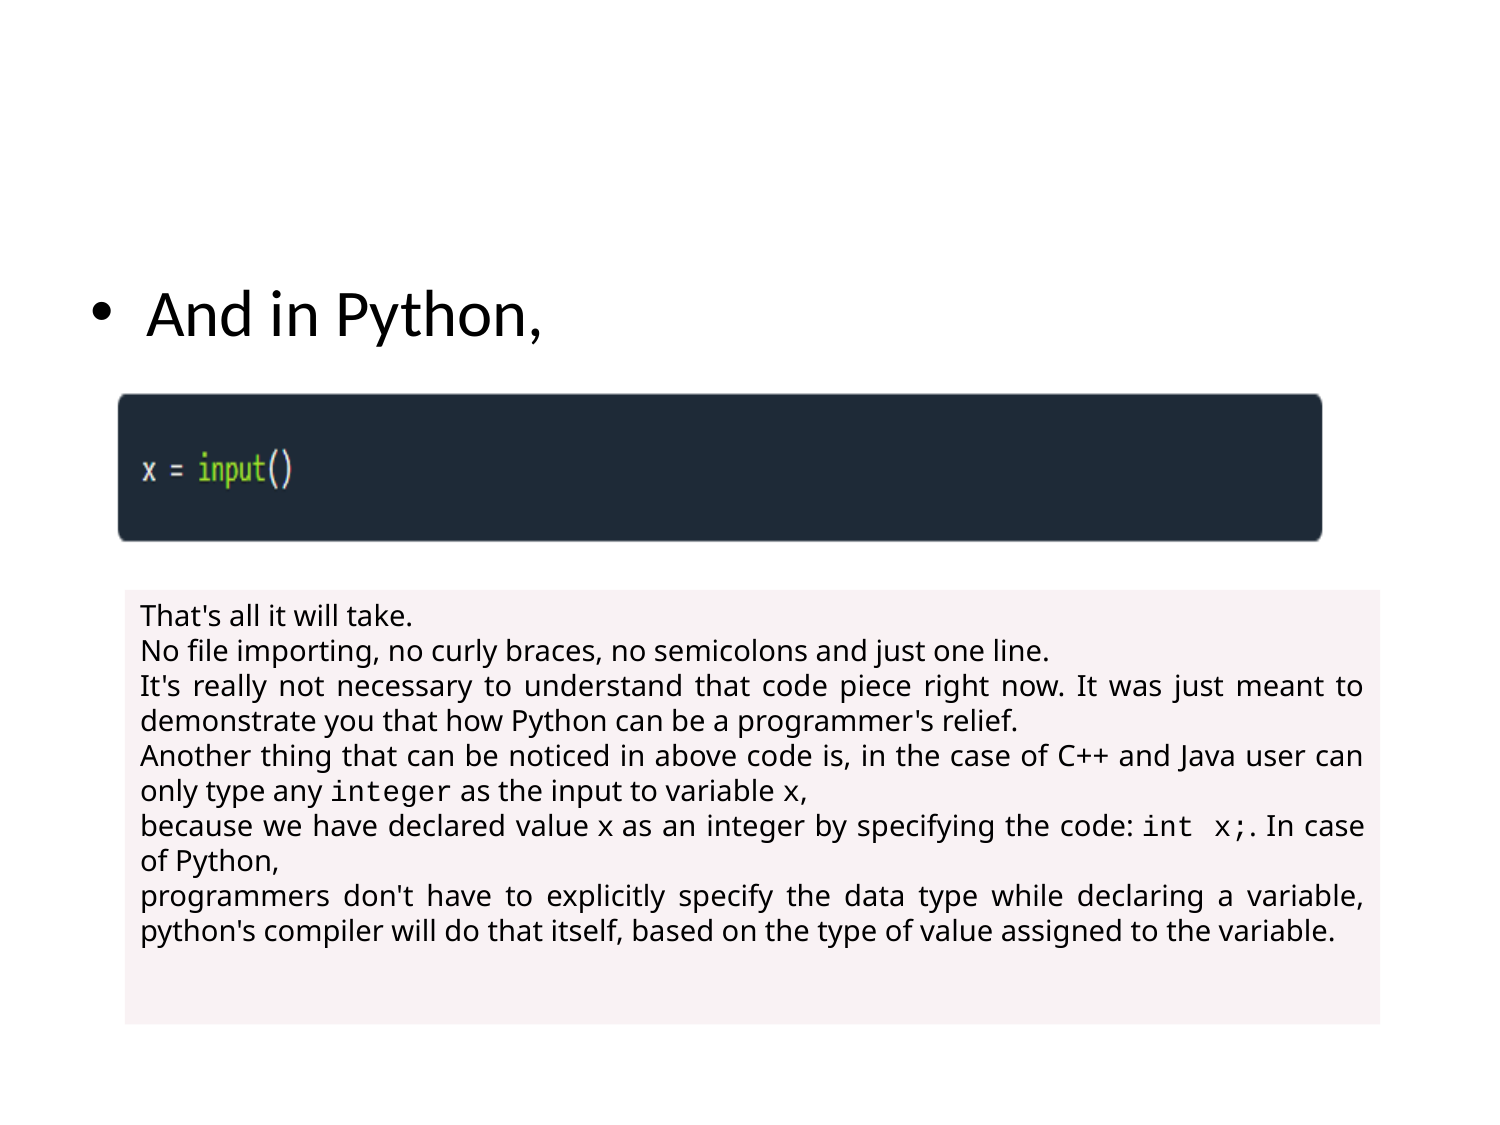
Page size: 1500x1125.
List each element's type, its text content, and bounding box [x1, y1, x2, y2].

text_box That's all it will take. No file importing, no curly braces, no semicolons and just one line. It's really not necessary to understand that code piece right now. It was just meant to demonstrate you that how Python can be a programmer's relief. Another thing that can be noticed in above code is, in the case of C++ and Java user can only type any integer as the input to variable x, because we have declared value x as an integer by specifying the code: int x;. In case of Python, programmers don't have to explicitly specify the data type while declaring a variable, python's compiler will do that itself, based on the type of value assigned to the variable. [124, 589, 1381, 1025]
list And in Python, [75, 262, 1425, 450]
picture [112, 387, 1335, 551]
